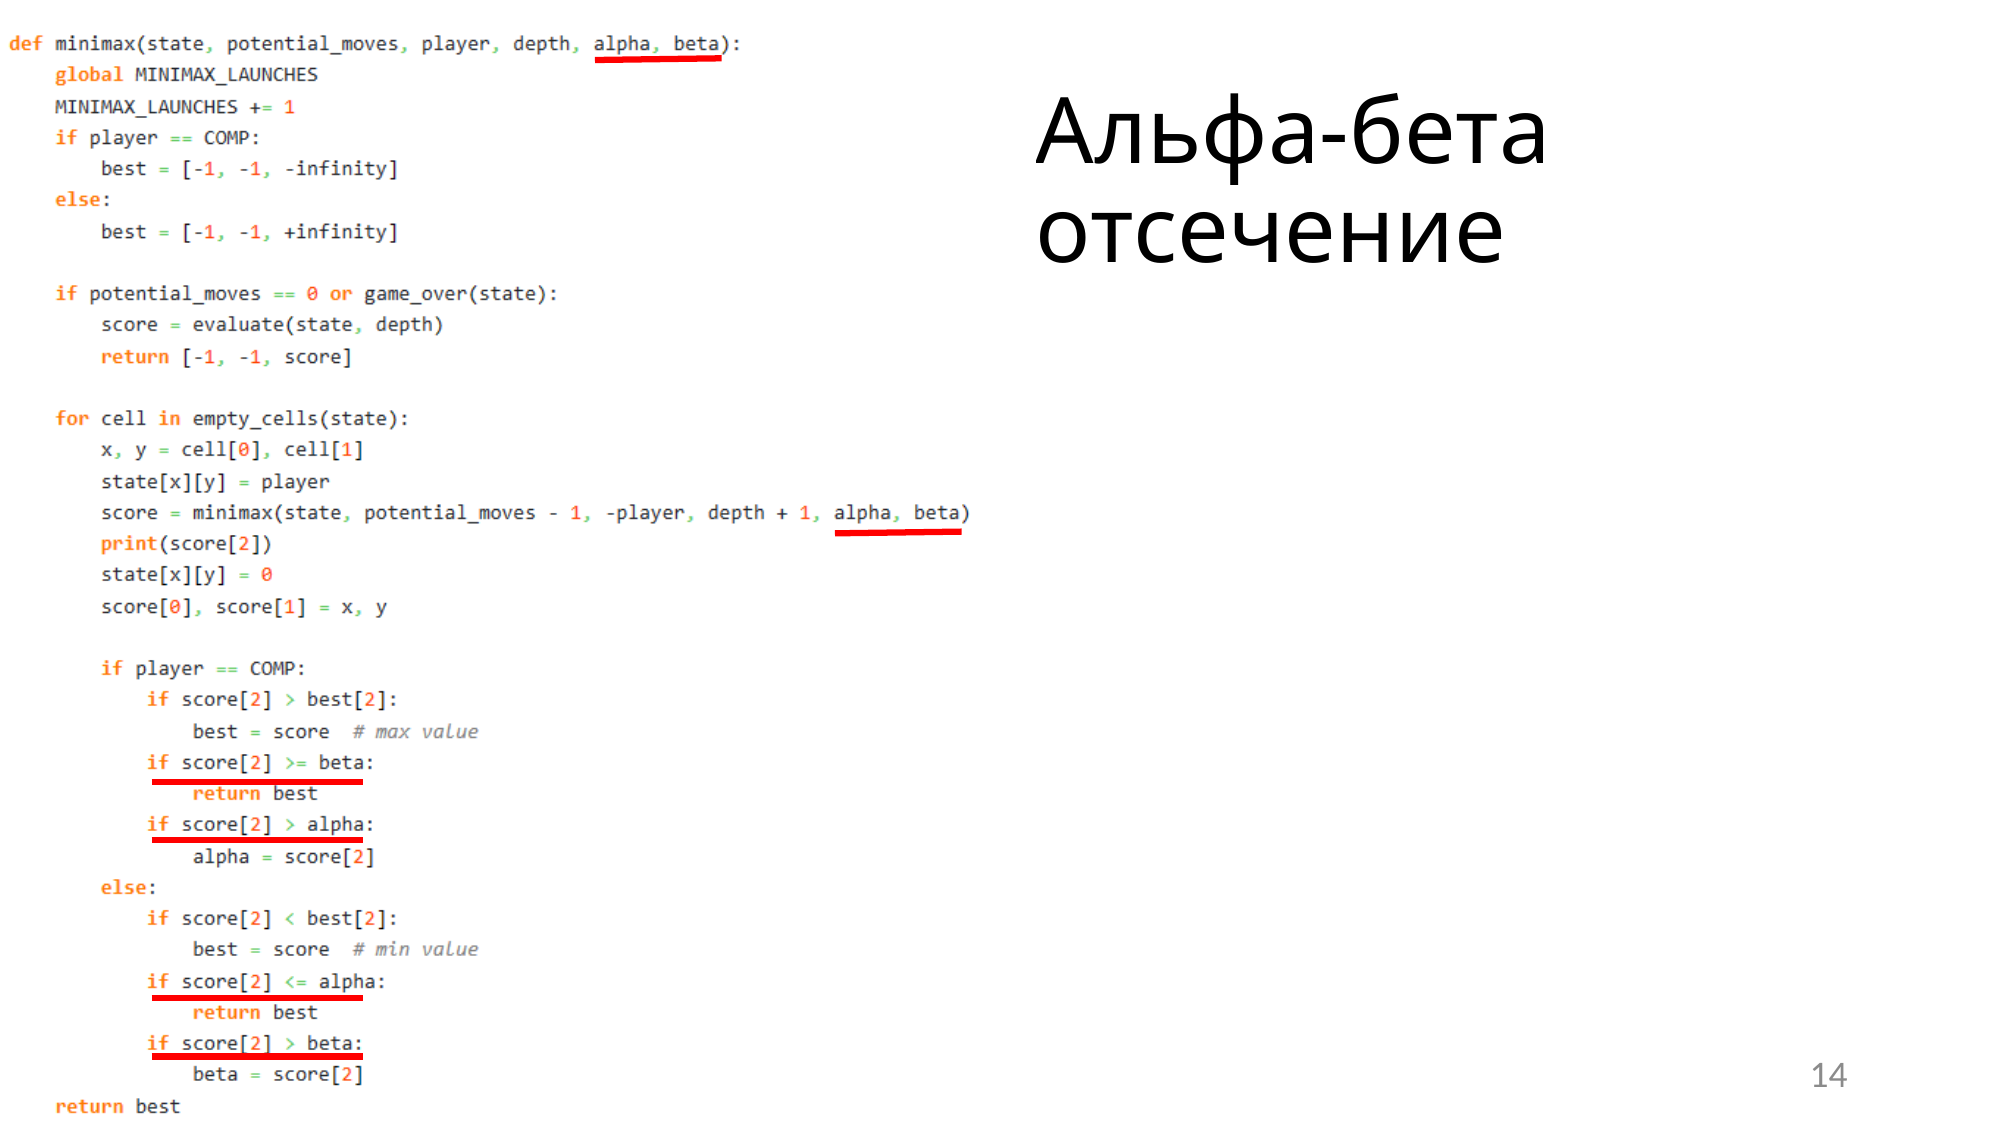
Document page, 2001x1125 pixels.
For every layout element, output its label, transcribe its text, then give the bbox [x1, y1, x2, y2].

title Альфа-бета отсечение [1036, 74, 1934, 293]
picture [0, 18, 1036, 1125]
slide_number 14 [1412, 1042, 1863, 1103]
